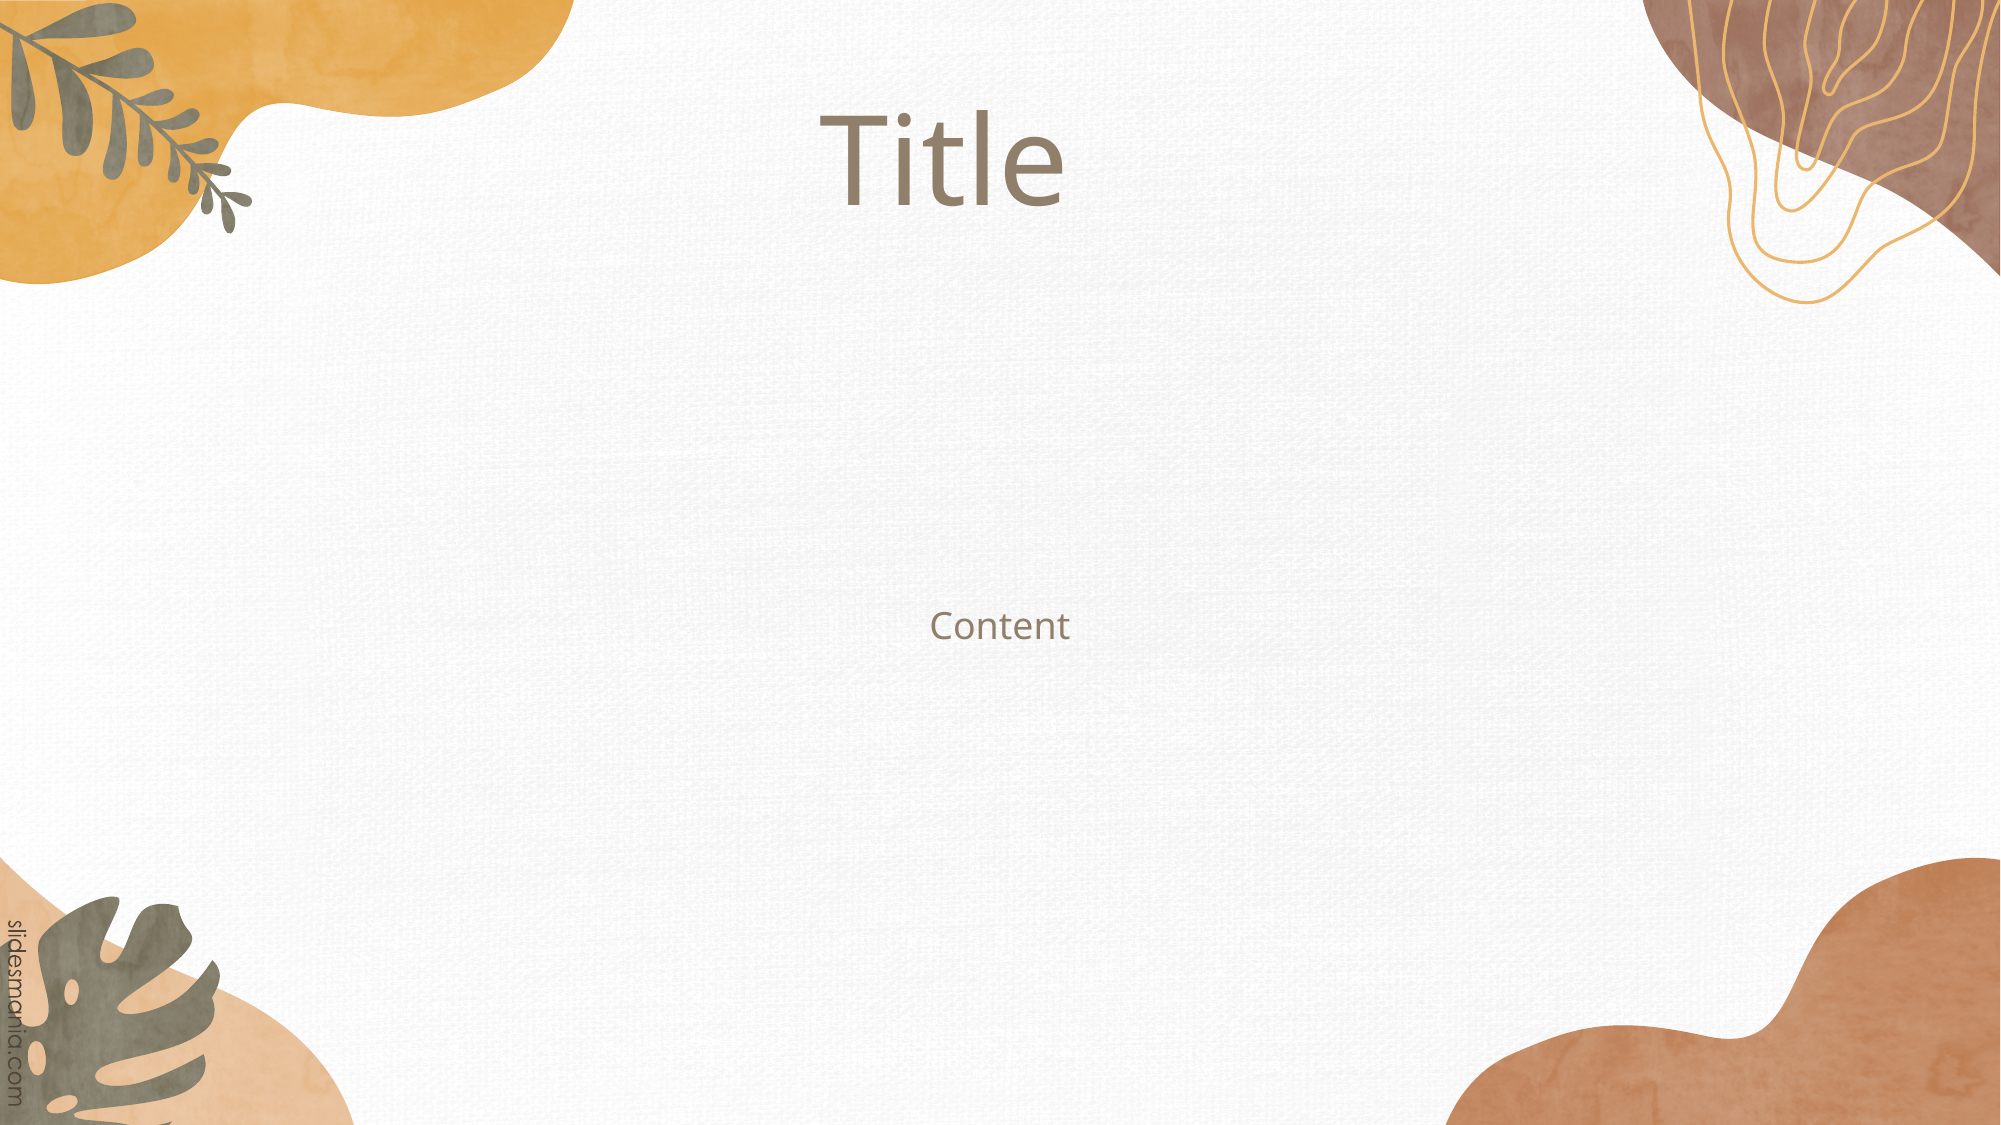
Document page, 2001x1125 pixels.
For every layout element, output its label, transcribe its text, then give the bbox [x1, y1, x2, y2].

text_box Title [412, 45, 1477, 266]
text_box Content [393, 455, 1606, 794]
